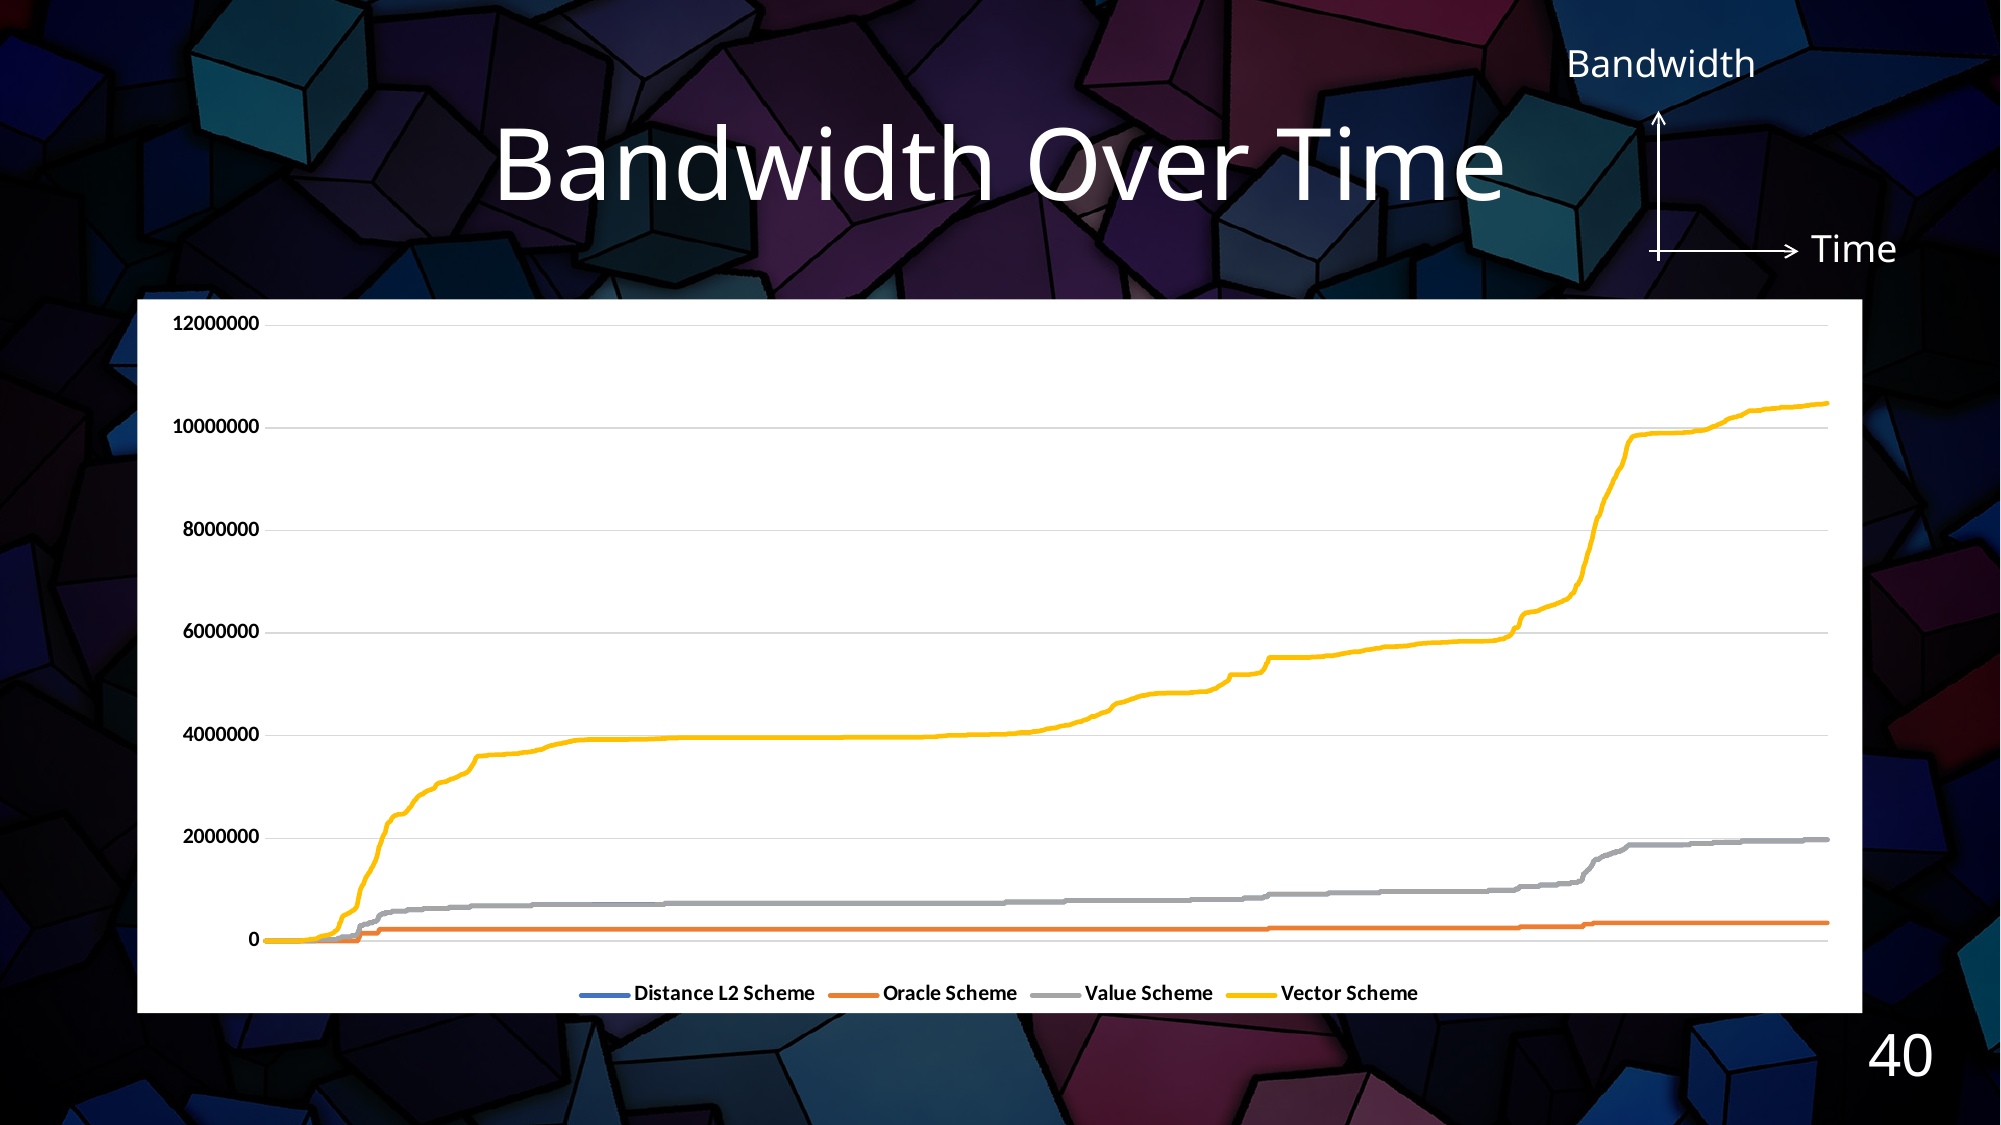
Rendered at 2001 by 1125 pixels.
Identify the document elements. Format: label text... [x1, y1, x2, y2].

title Bandwidth Over Time [137, 59, 1526, 278]
chart [137, 299, 1863, 1014]
slide_number 40 [1831, 1013, 1950, 1103]
picture [0, 0, 2001, 1125]
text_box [1526, 0, 1975, 326]
